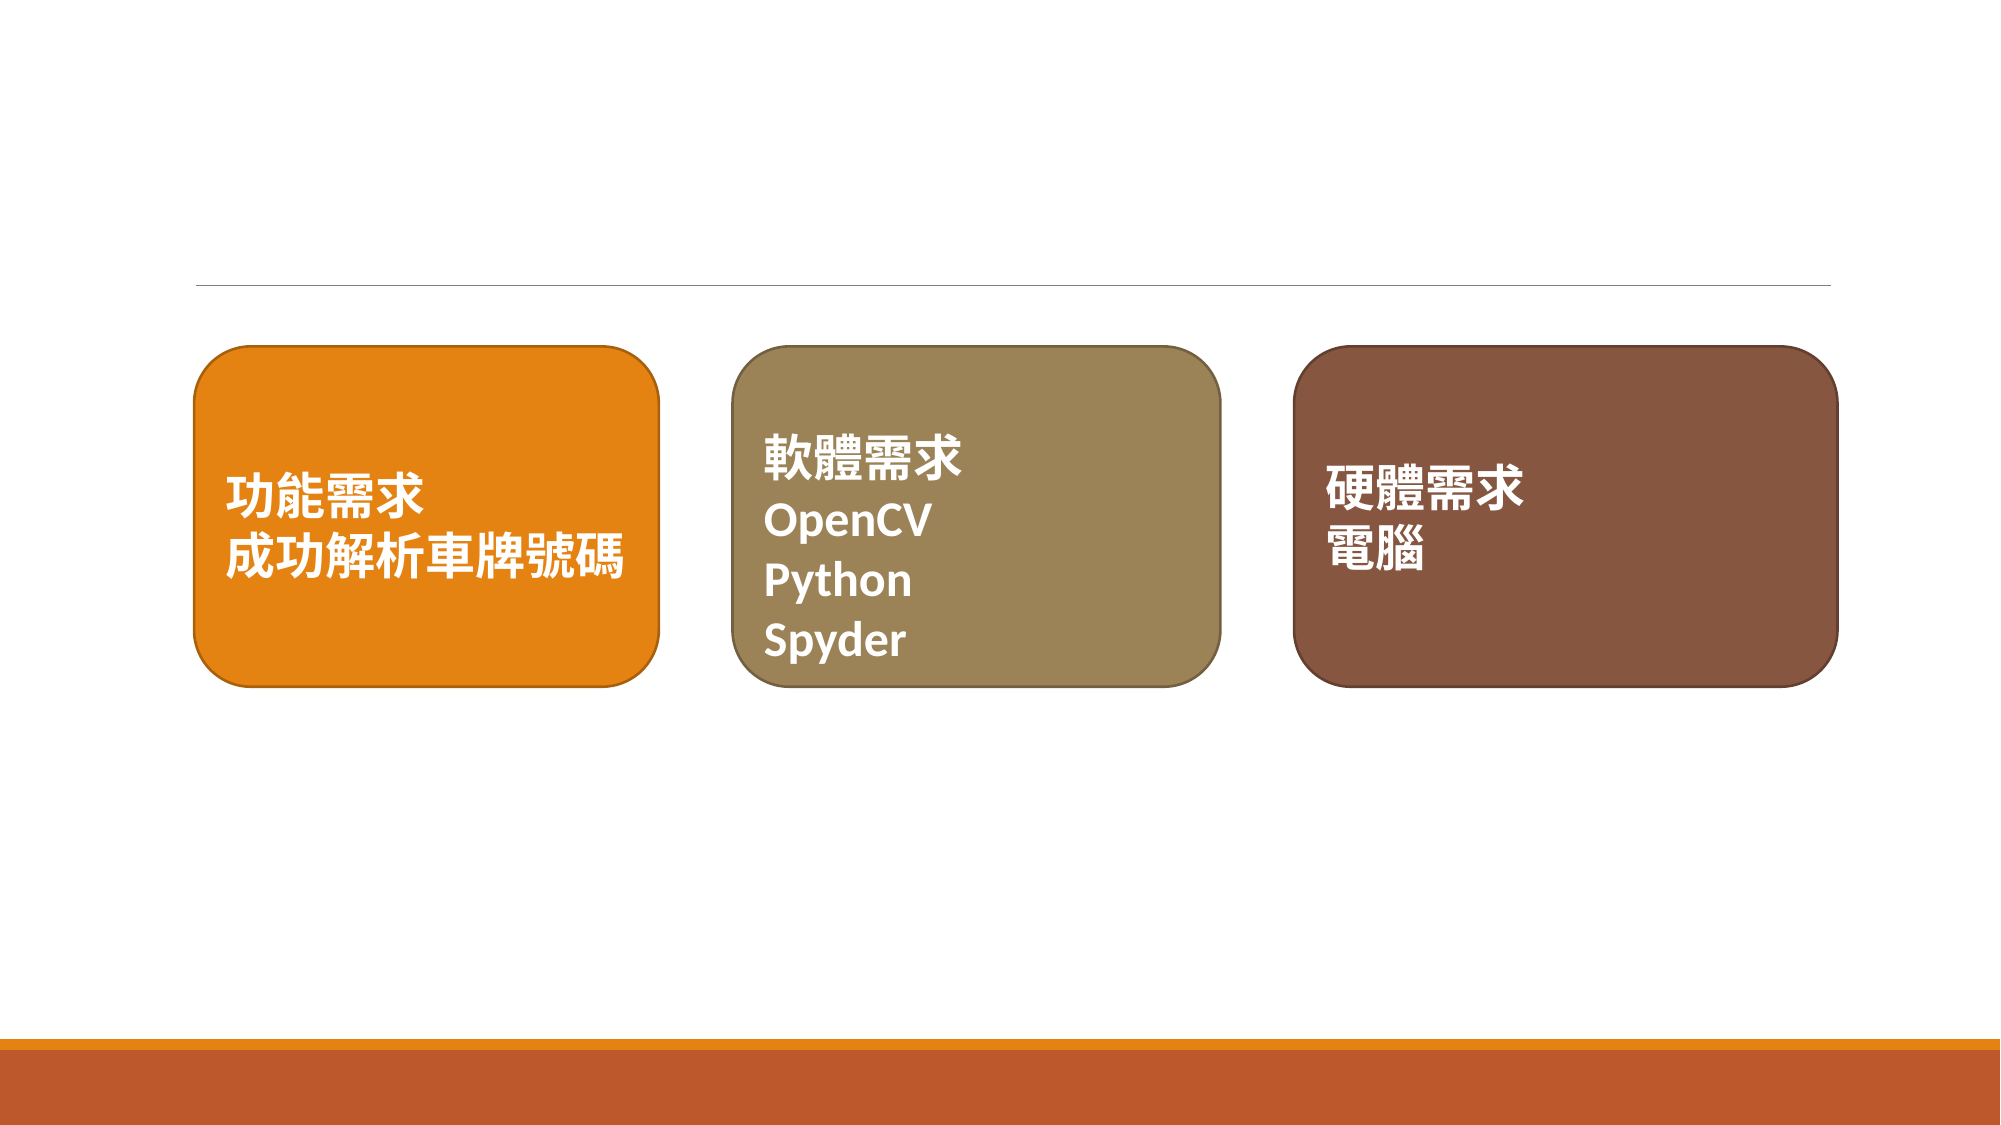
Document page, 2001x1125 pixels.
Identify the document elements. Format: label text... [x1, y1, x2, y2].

text_box 硬體需求 電腦 [1292, 345, 1839, 689]
text_box 功能需求 成功解析車牌號碼 [192, 345, 661, 689]
text_box 軟體需求 OpenCV Python Spyder [731, 345, 1222, 689]
